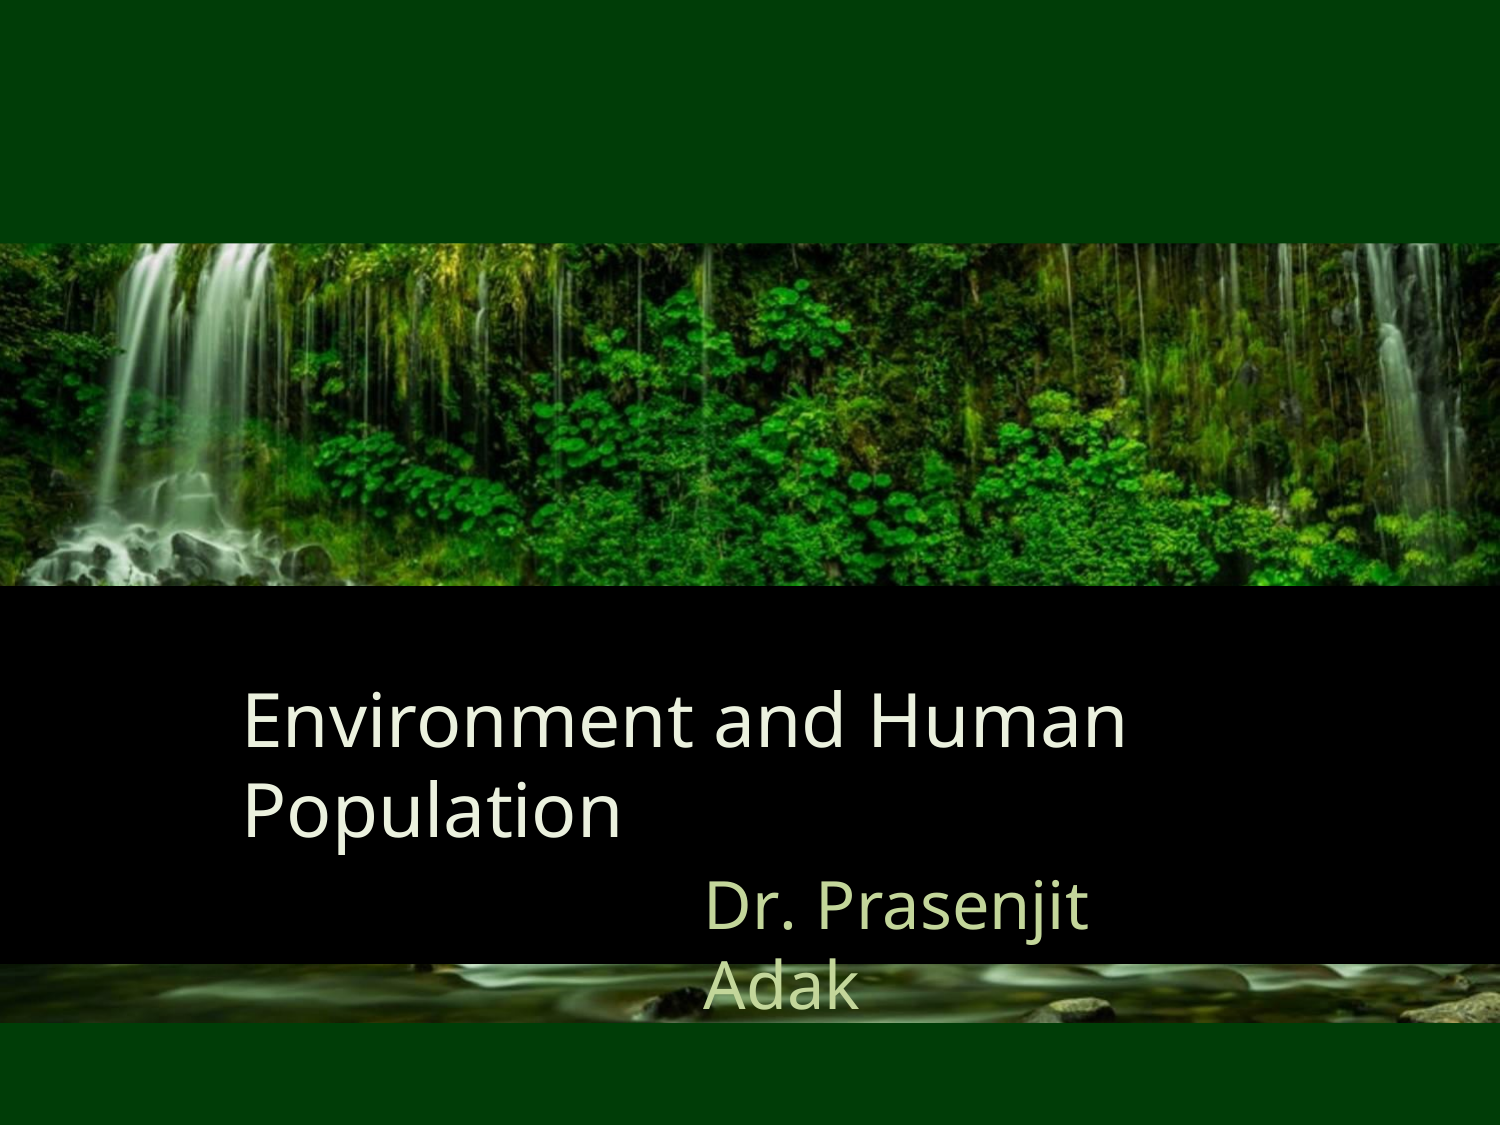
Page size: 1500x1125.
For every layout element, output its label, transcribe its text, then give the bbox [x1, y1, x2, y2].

text_box Environment and Human Population [239, 672, 1453, 853]
text_box [0, 244, 1500, 586]
text_box [0, 586, 1500, 964]
text_box [0, 0, 1500, 244]
text_box Dr. Prasenjit Adak [701, 862, 1249, 1023]
text_box [0, 1023, 1500, 1125]
text_box [1249, 964, 1500, 1023]
text_box [0, 964, 701, 1023]
